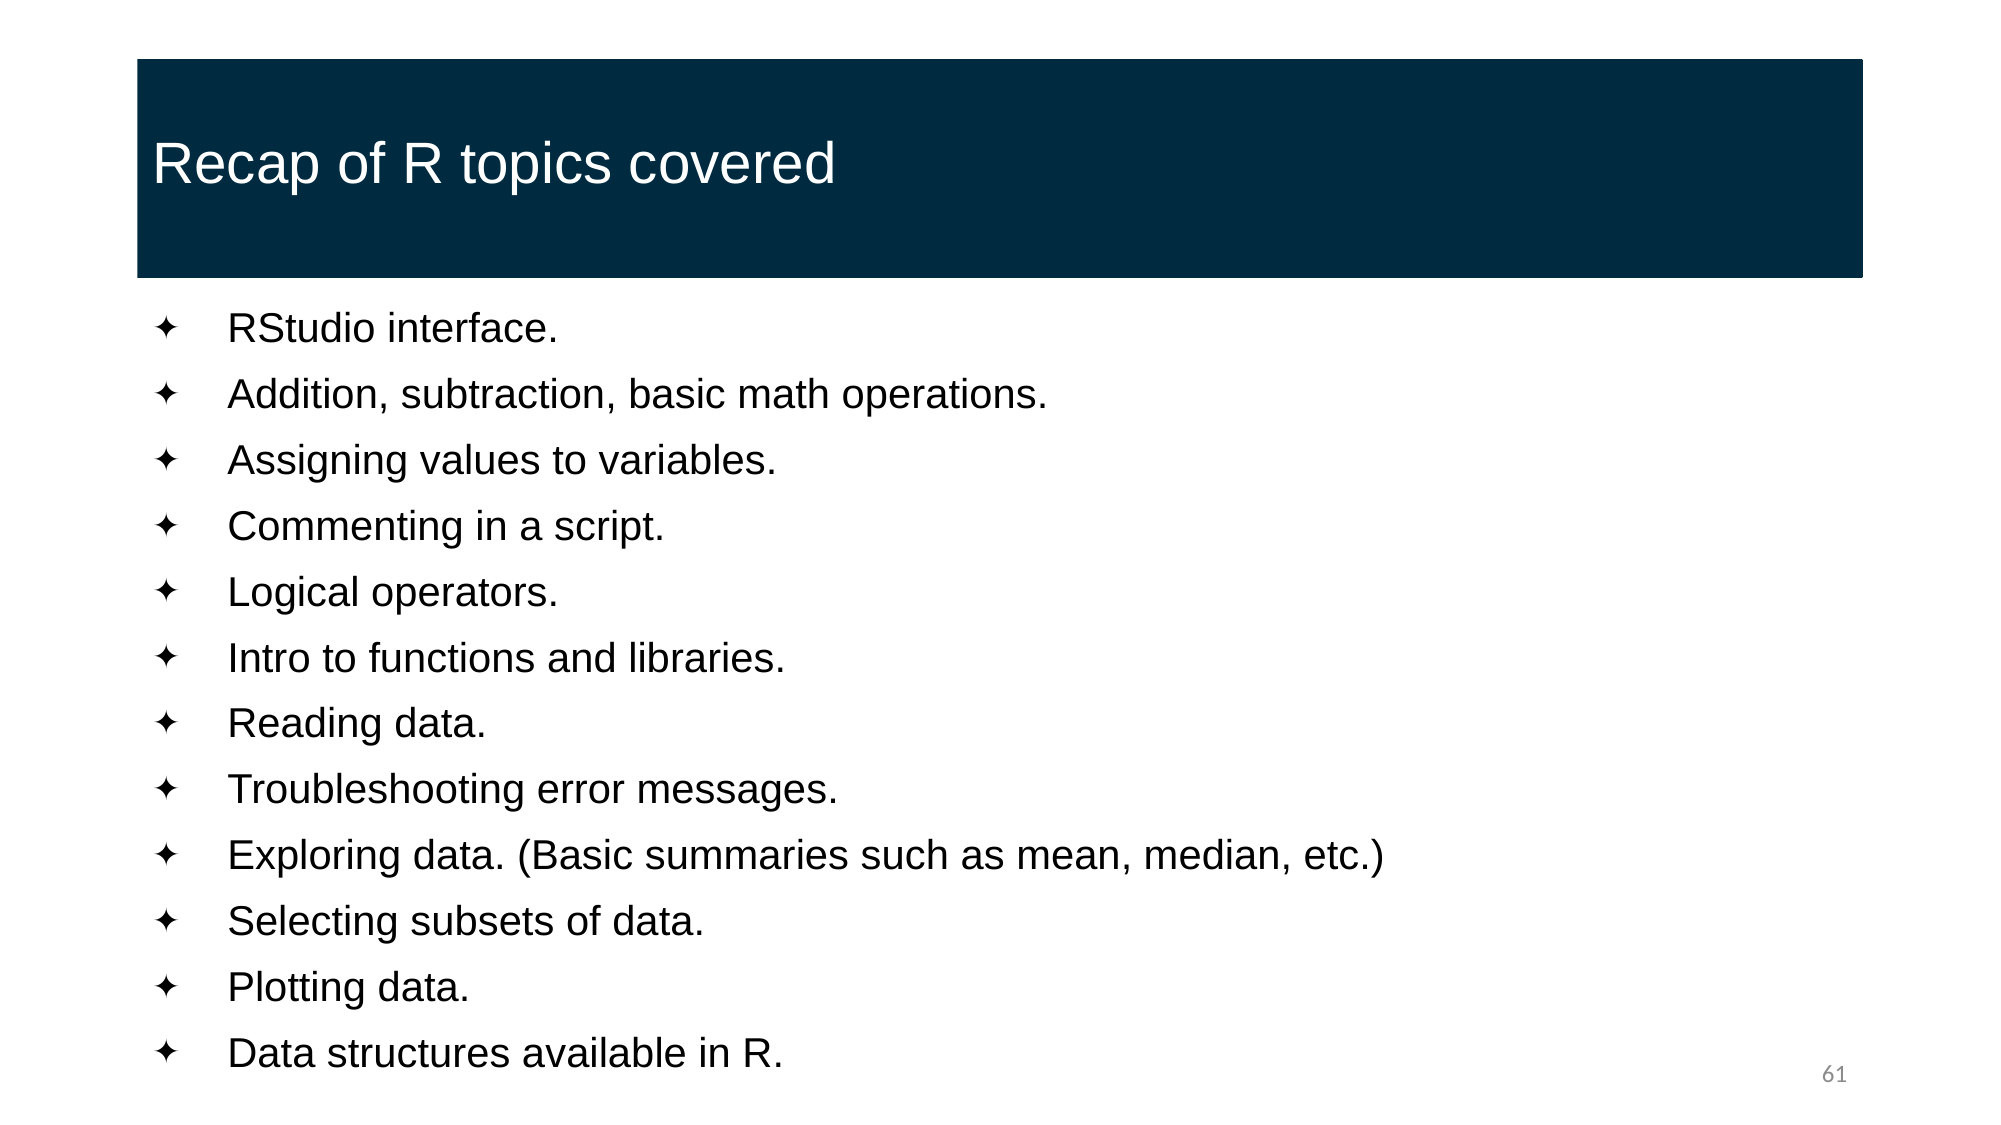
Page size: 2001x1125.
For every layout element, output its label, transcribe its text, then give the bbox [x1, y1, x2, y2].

list RStudio interface. Addition, subtraction, basic math operations. Assigning values to variables. Commenting in a script. Logical operators. Intro to functions and libraries. Reading data. Troubleshooting error messages. Exploring data. (Basic summaries such as mean, median, etc.) Selecting subsets of data. Plotting data. Data structures available in R. [137, 299, 1863, 771]
title Recap of R topics covered [137, 59, 1863, 278]
slide_number 61 [1412, 1042, 1863, 1103]
